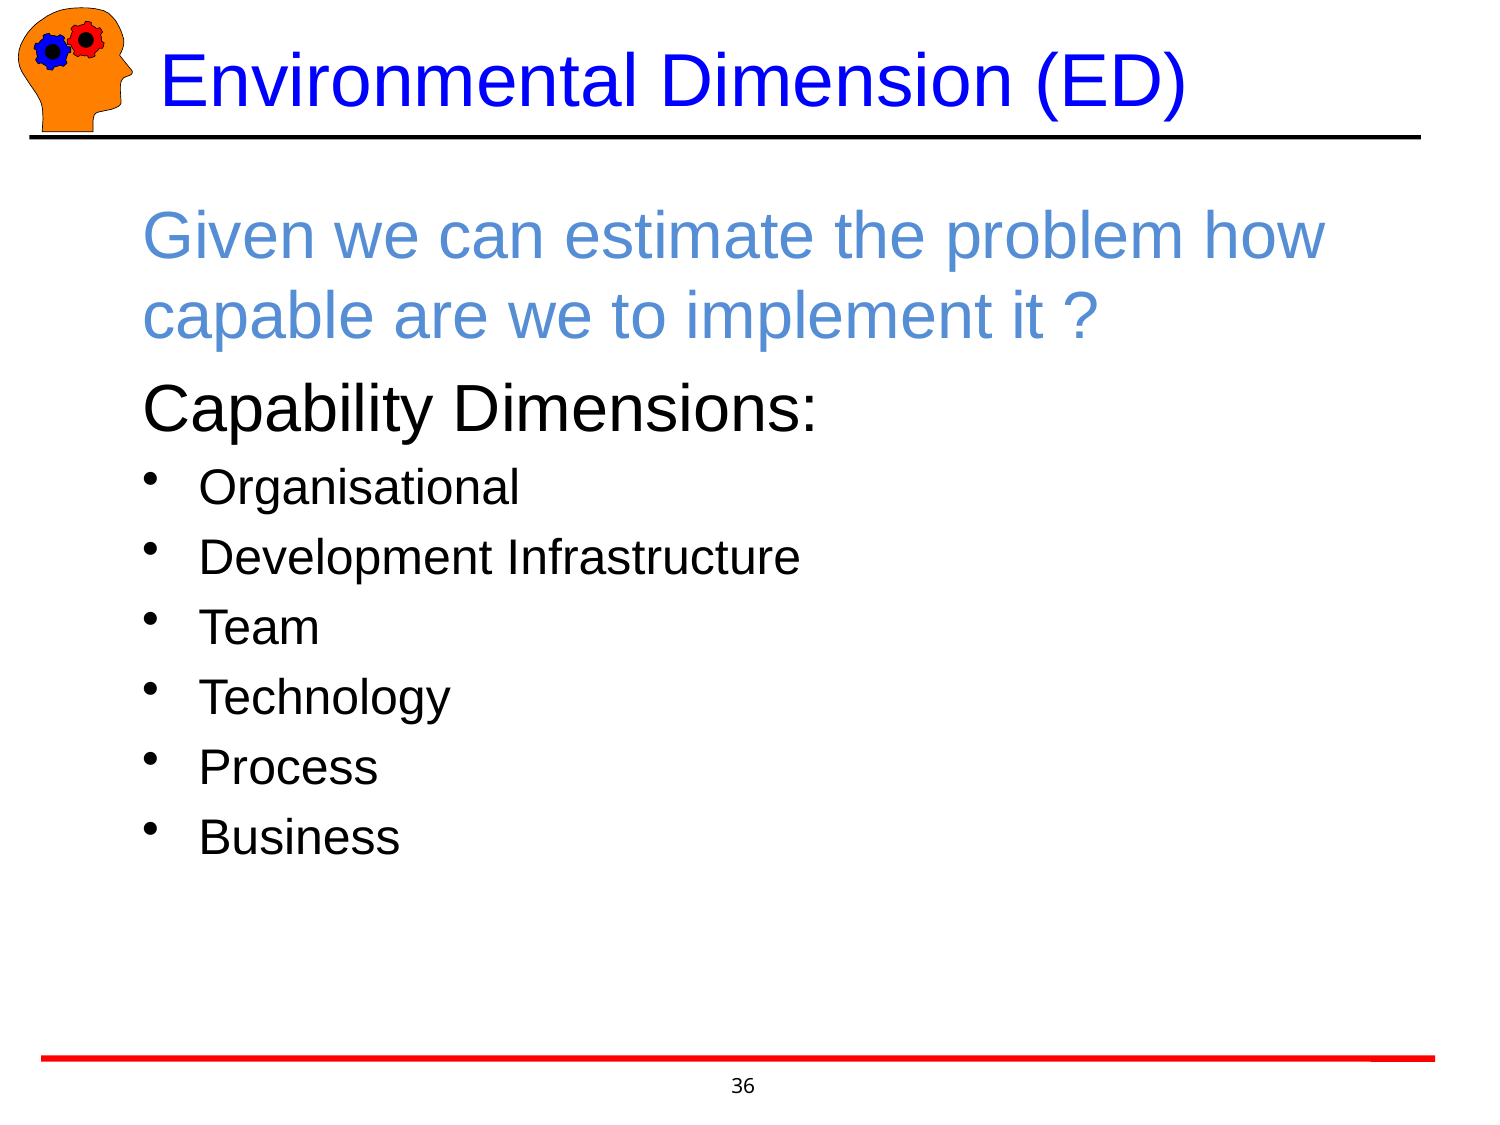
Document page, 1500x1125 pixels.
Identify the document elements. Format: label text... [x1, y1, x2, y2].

title Environmental Dimension (ED) [158, 30, 1424, 184]
list Given we can estimate the problem how capable are we to implement it ? Capability Dimensions: Organisational Development Infrastructure Team Technology Process Business [135, 184, 1433, 1012]
